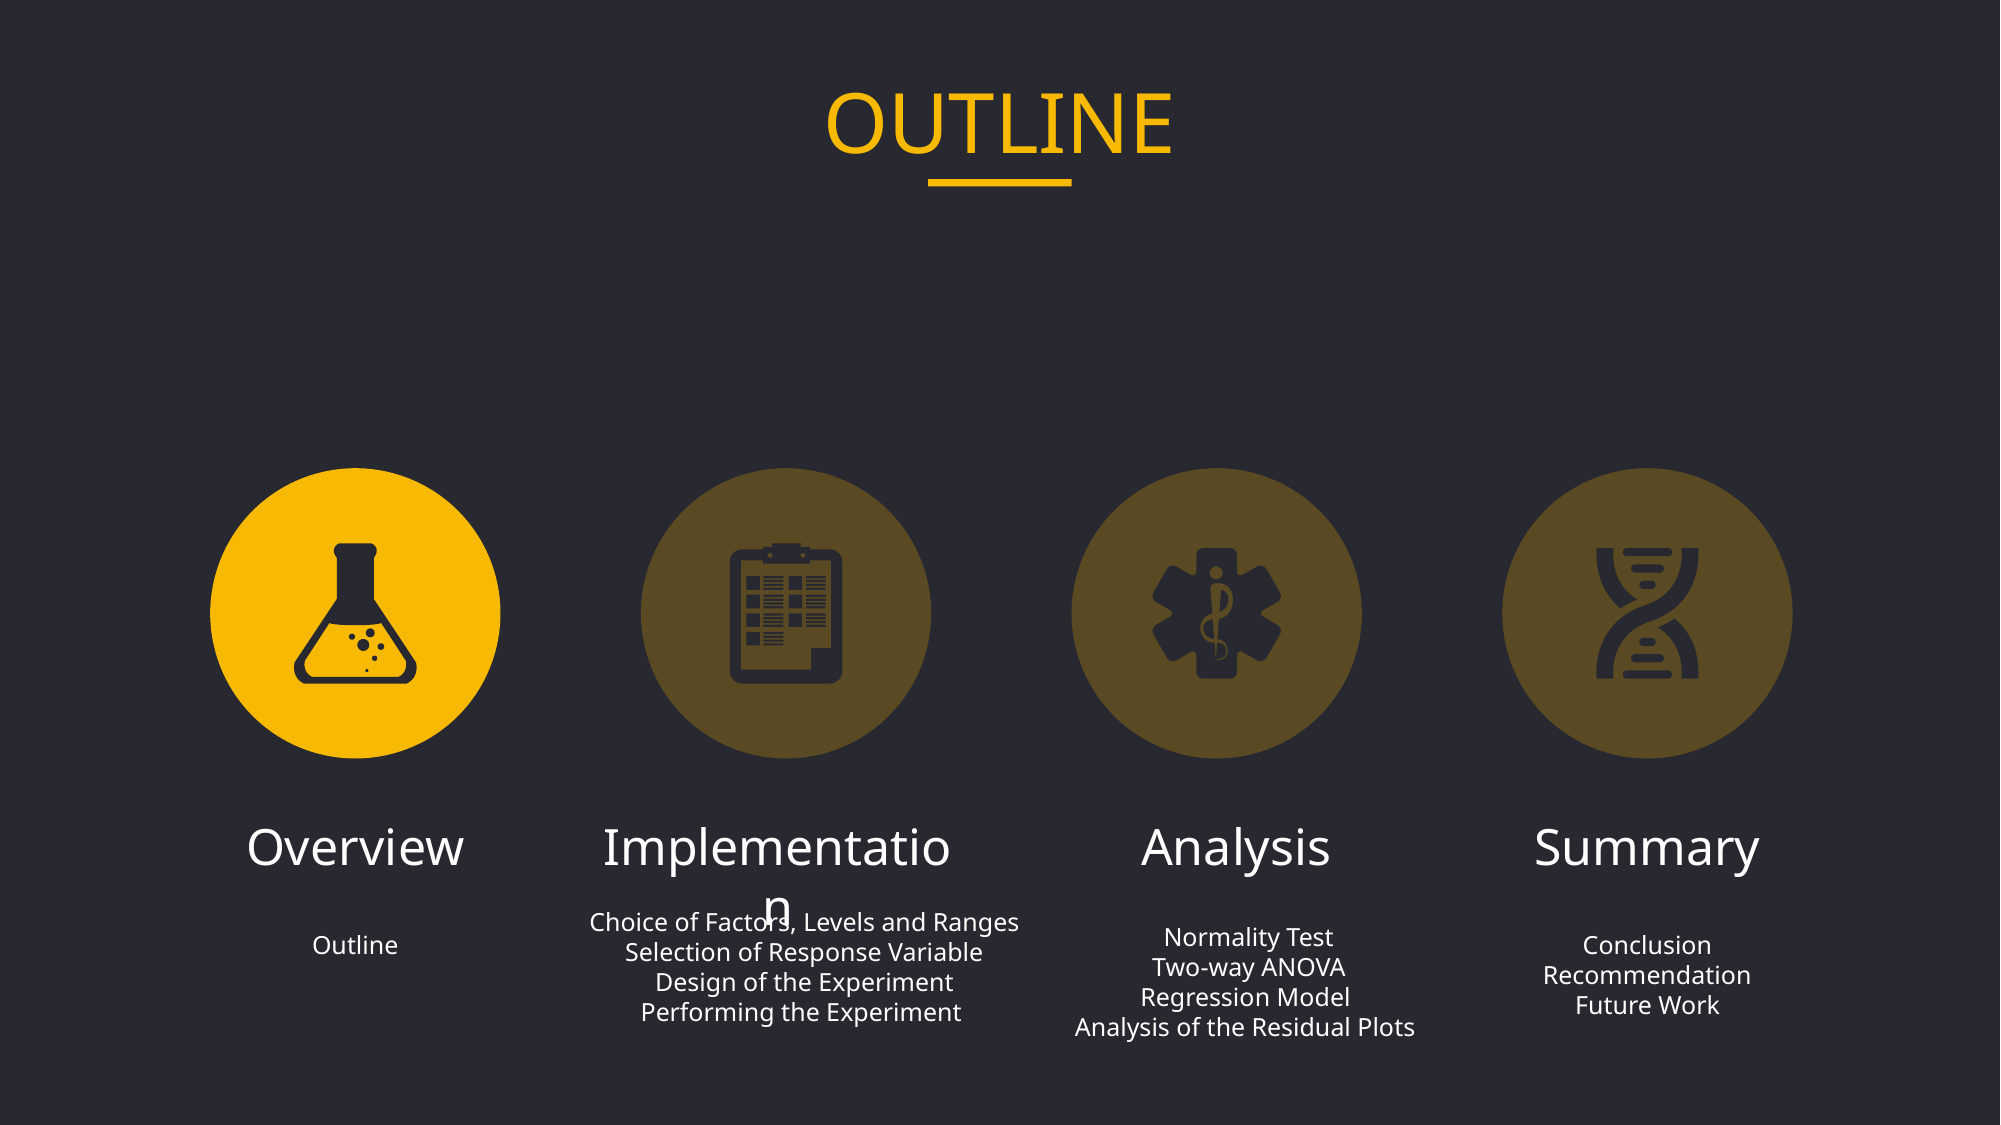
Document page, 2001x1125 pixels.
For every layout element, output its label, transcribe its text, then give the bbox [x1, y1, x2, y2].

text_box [1456, 808, 1839, 1028]
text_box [164, 808, 546, 968]
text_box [210, 468, 501, 759]
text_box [1058, 808, 1440, 1051]
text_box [551, 808, 1059, 1066]
text_box OUTLINE [748, 62, 1252, 178]
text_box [640, 468, 932, 759]
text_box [1502, 468, 1793, 759]
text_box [1071, 468, 1362, 759]
text_box [927, 178, 1073, 188]
